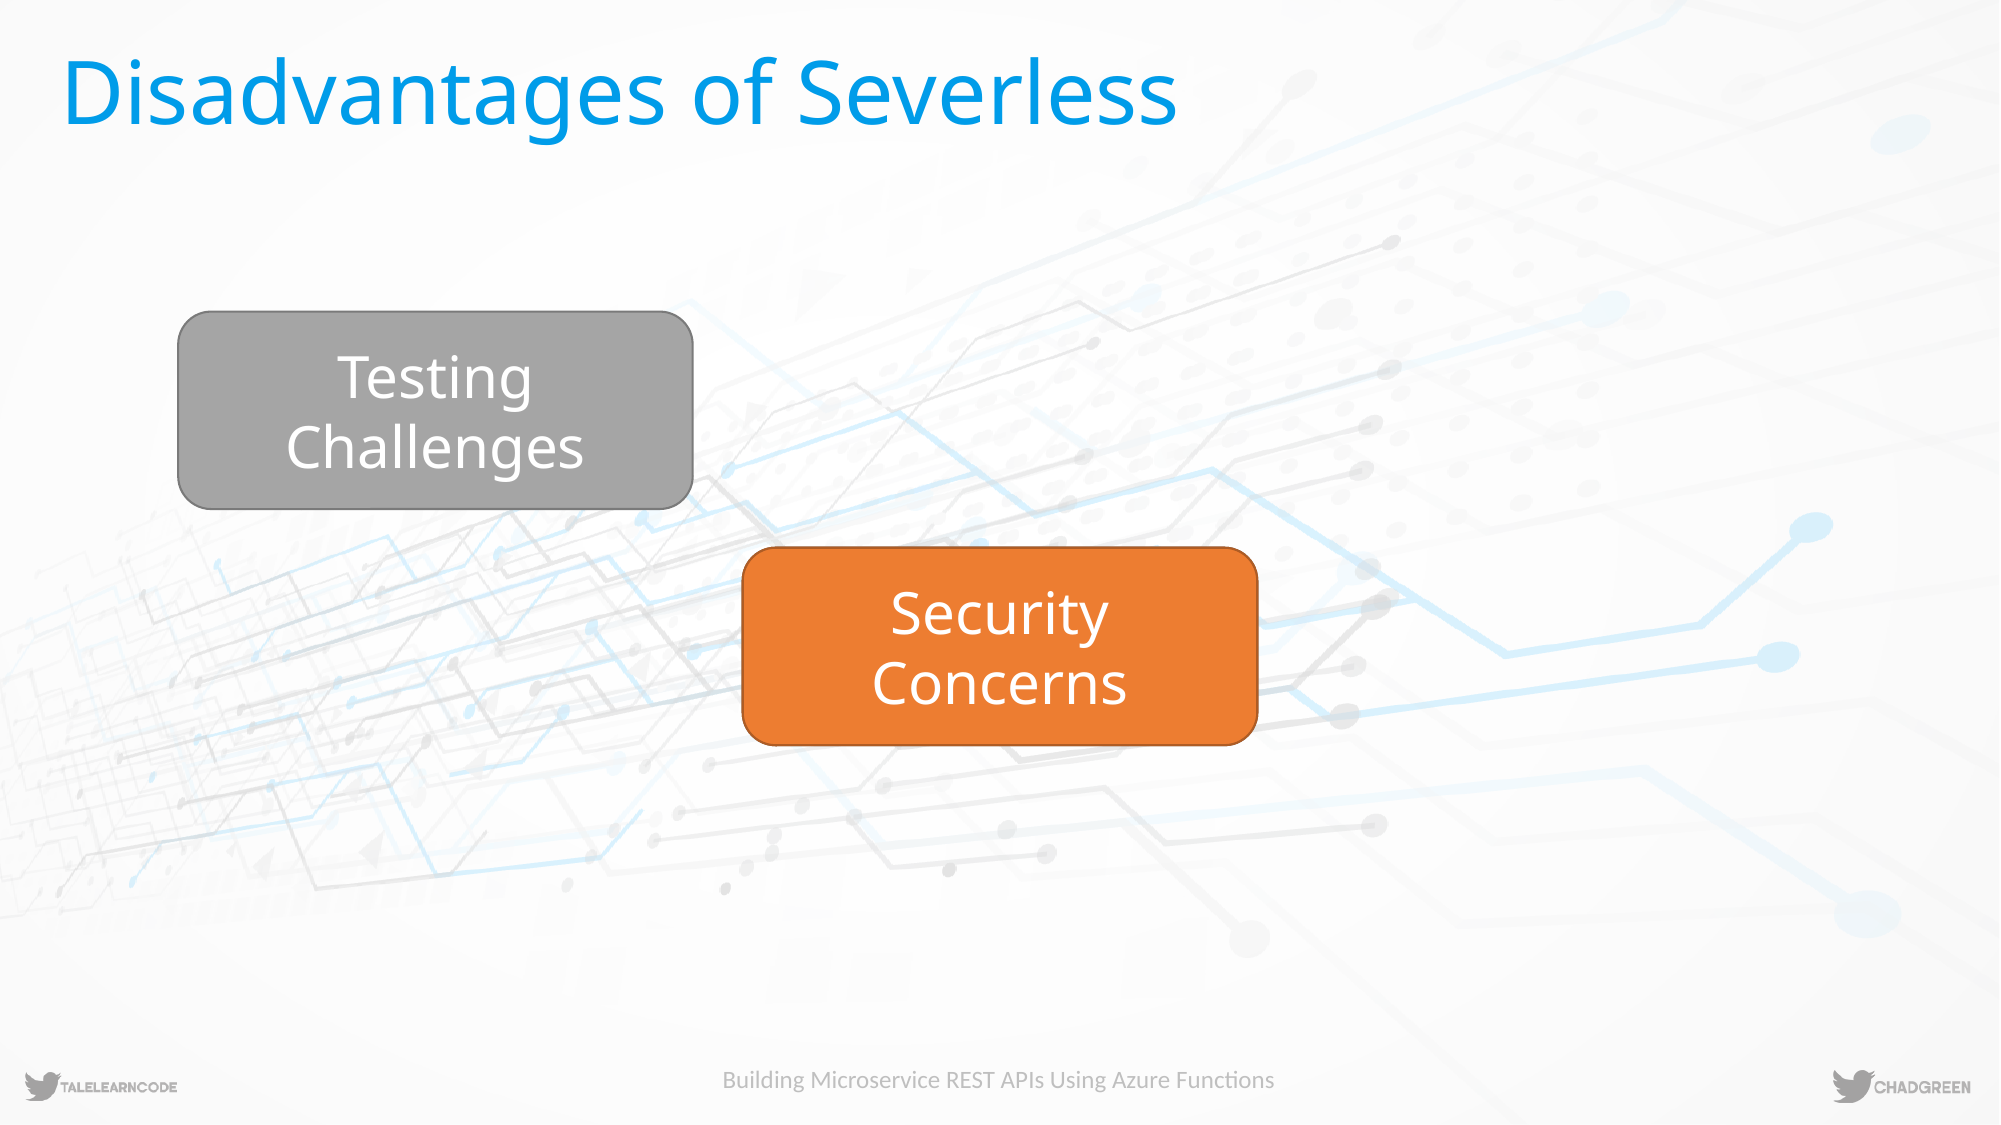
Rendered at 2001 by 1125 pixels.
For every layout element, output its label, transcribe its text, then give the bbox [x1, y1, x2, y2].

title Disadvantages of Severless [45, 40, 1952, 152]
text_box Testing Challenges [177, 310, 694, 511]
text_box Security Concerns [741, 546, 1259, 747]
